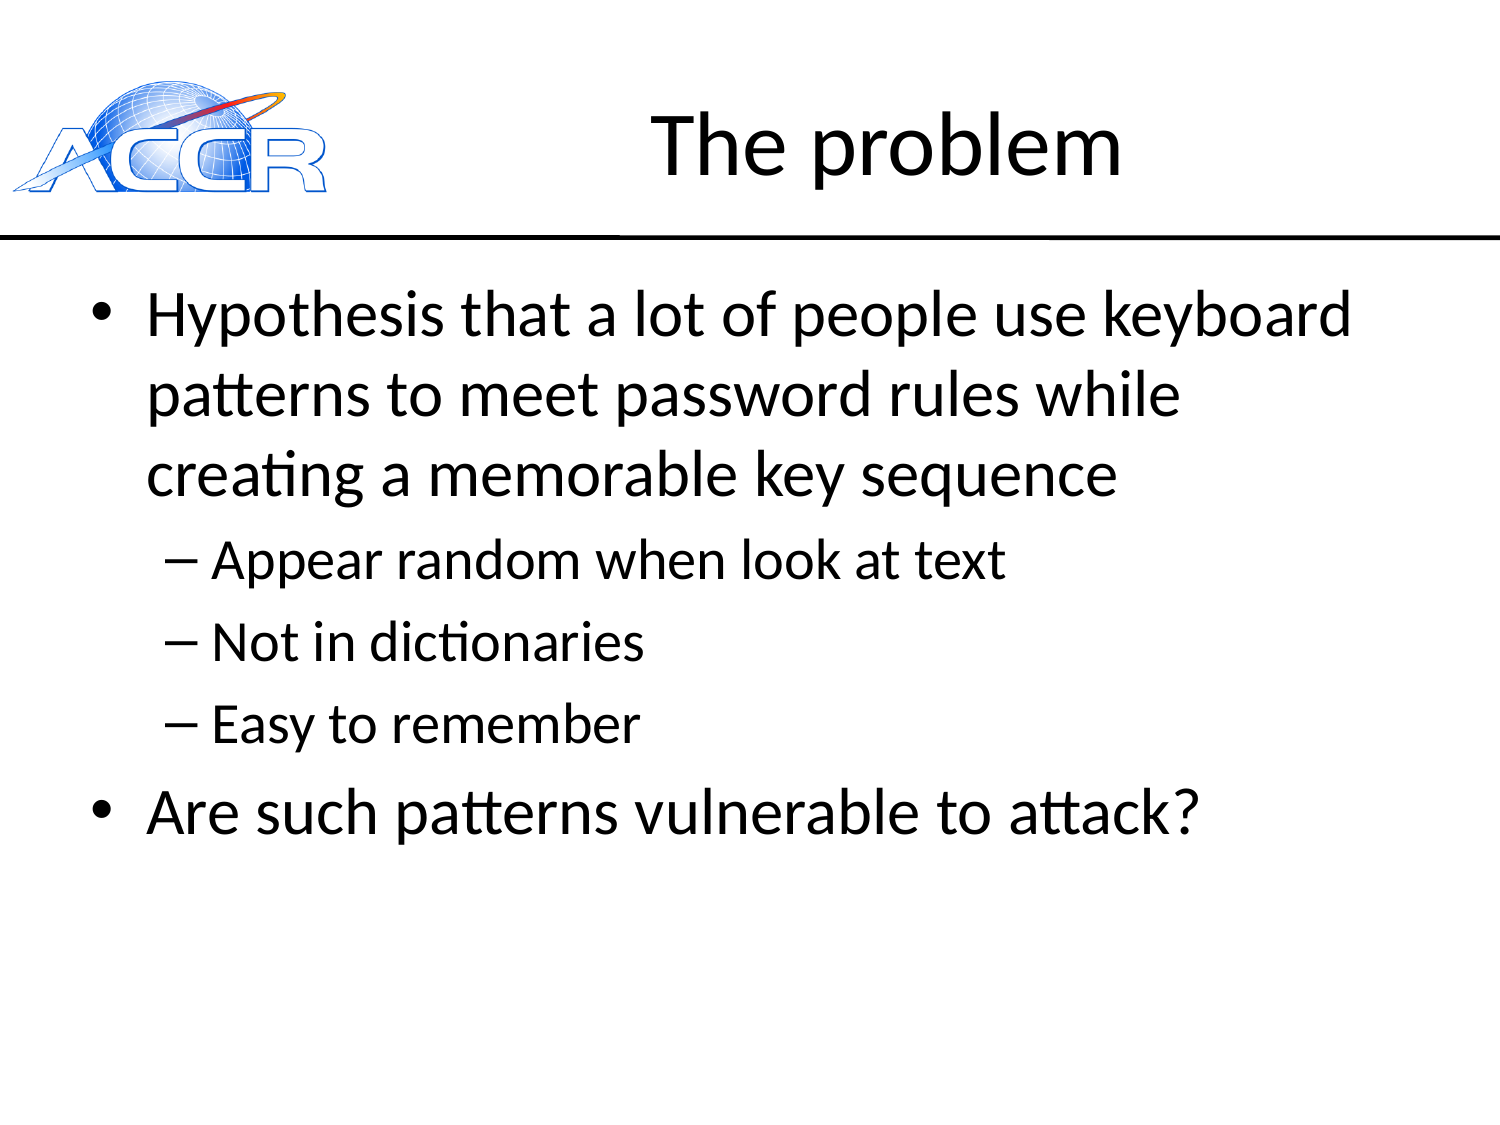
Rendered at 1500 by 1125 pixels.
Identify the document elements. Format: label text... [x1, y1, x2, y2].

list Hypothesis that a lot of people use keyboard patterns to meet password rules while creating a memorable key sequence Appear random when look at text Not in dictionaries Easy to remember Are such patterns vulnerable to attack? [75, 262, 1425, 1005]
picture [0, 62, 350, 195]
title The problem [350, 45, 1425, 233]
